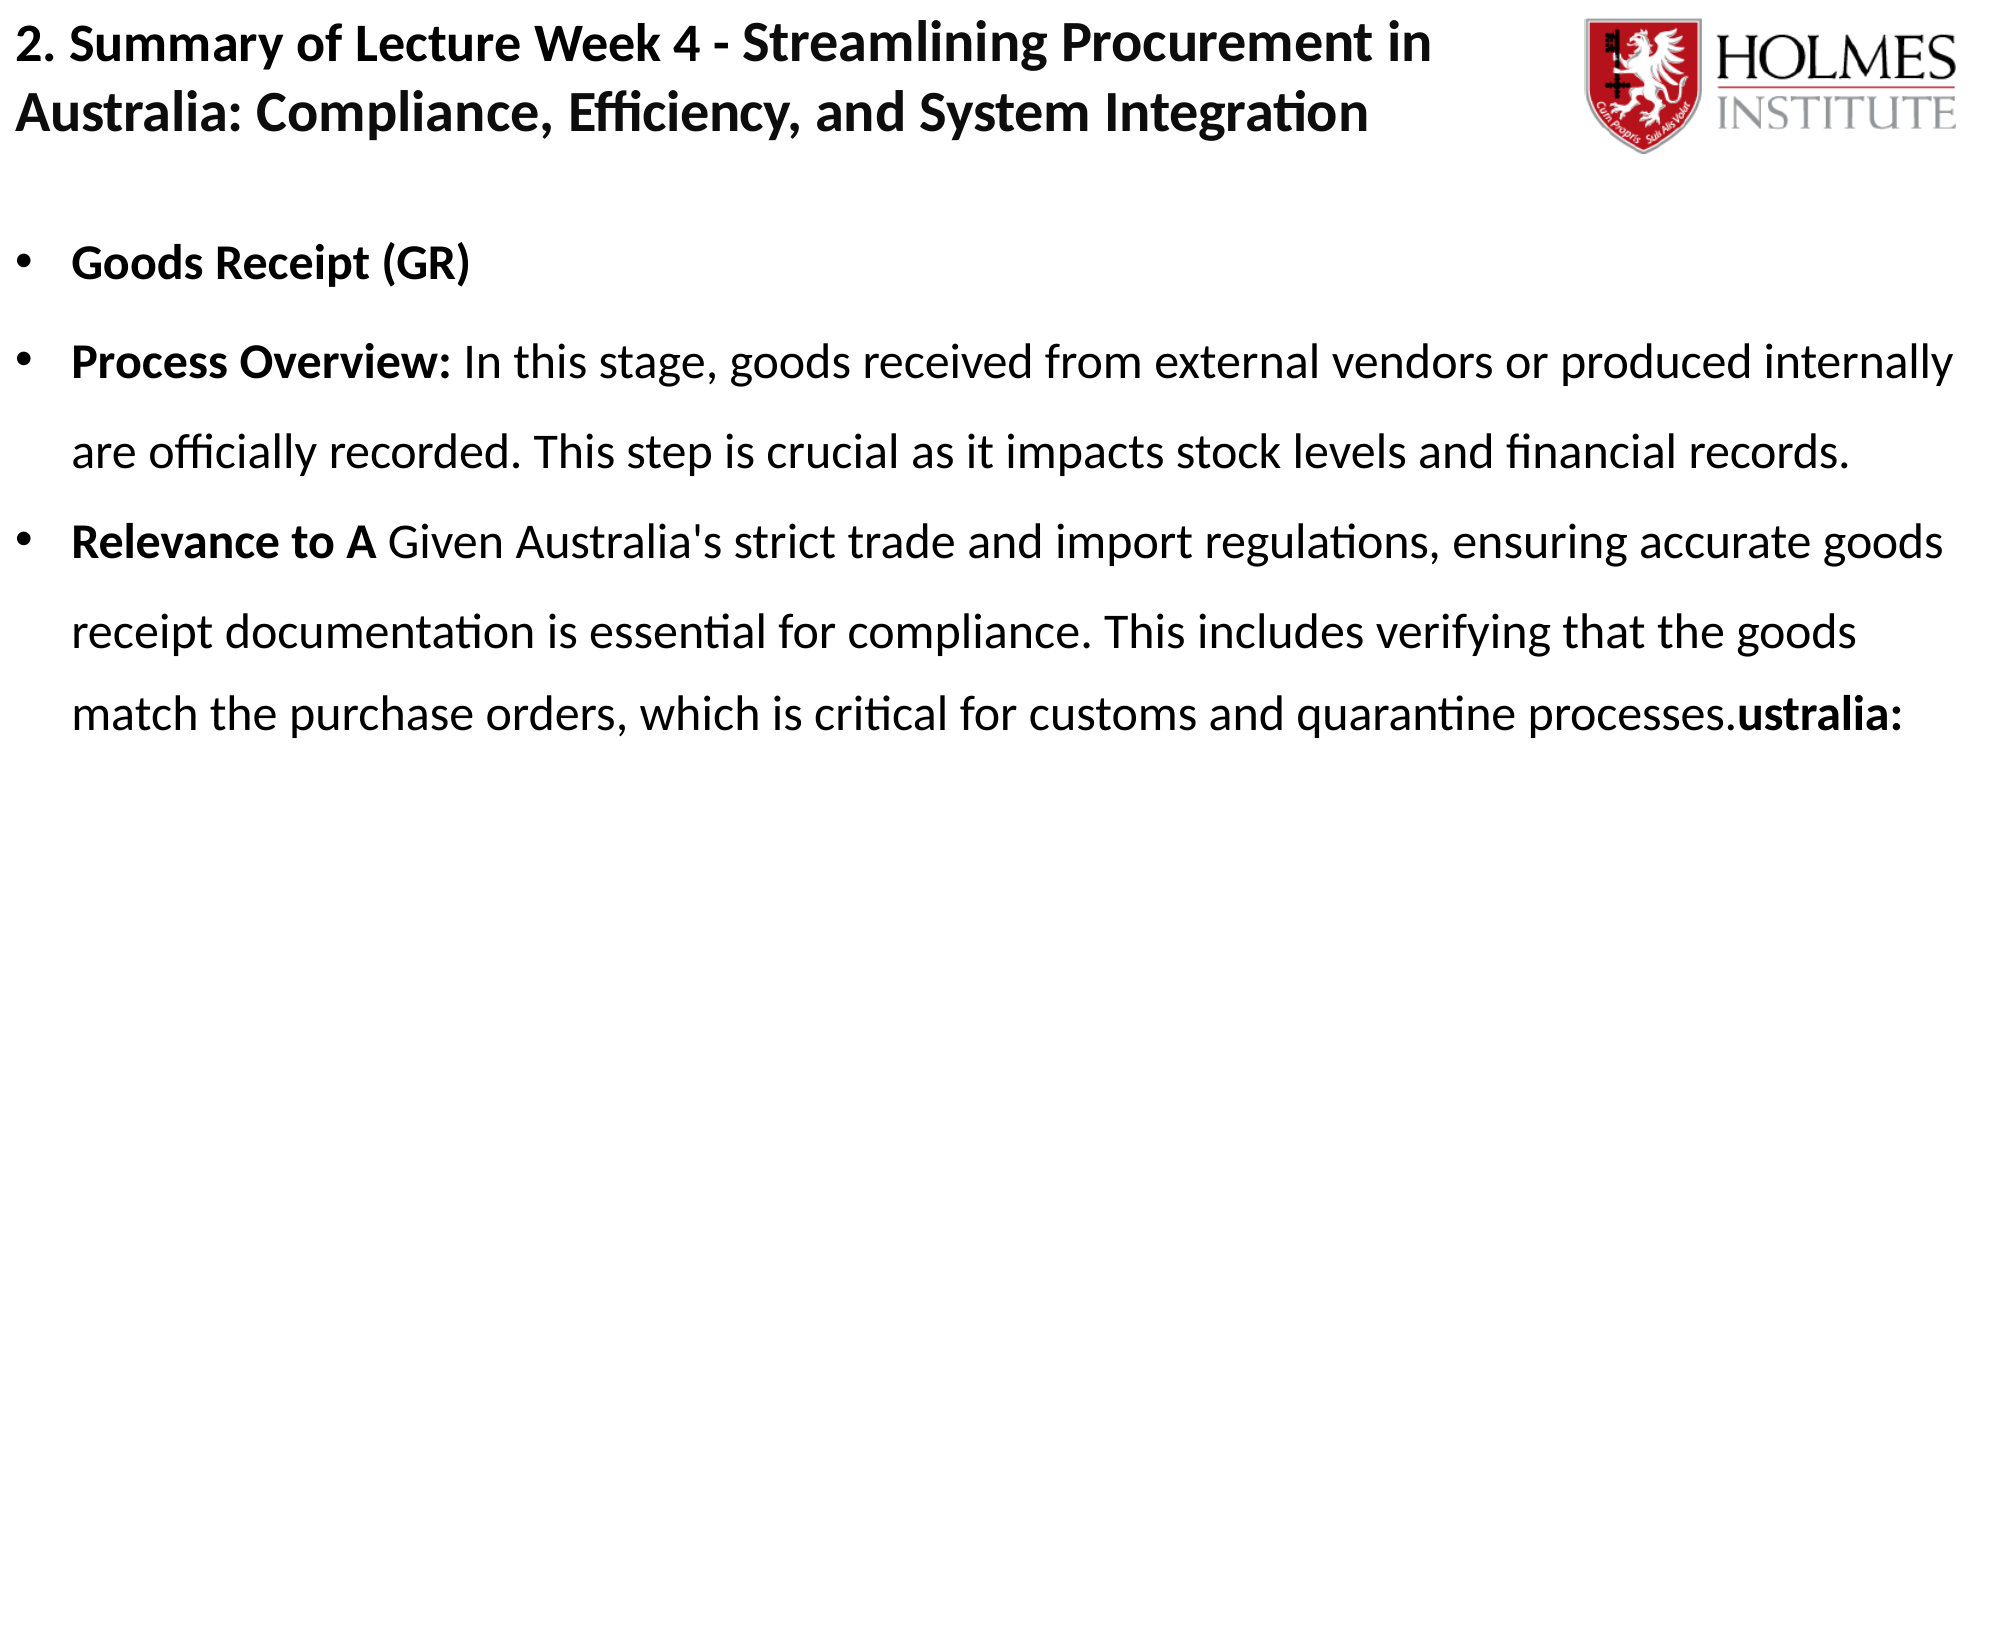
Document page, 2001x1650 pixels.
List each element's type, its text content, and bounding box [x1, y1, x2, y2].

picture [1584, 18, 1956, 154]
title 2. Summary of Lecture Week 4 - Streamlining Procurement in Australia: Compliance, Efficiency, and System Integration [12, 1, 1565, 198]
text_box Goods Receipt (GR) Process Overview: In this stage, goods received from external vendors or produced internally are officially recorded. This step is crucial as it impacts stock levels and financial records. Relevance to A Given Australia's strict trade and import regulations, ensuring accurate goods receipt documentation is essential for compliance. This includes verifying that the goods match the purchase orders, which is critical for customs and quarantine processes.ustralia: [12, 198, 1960, 741]
